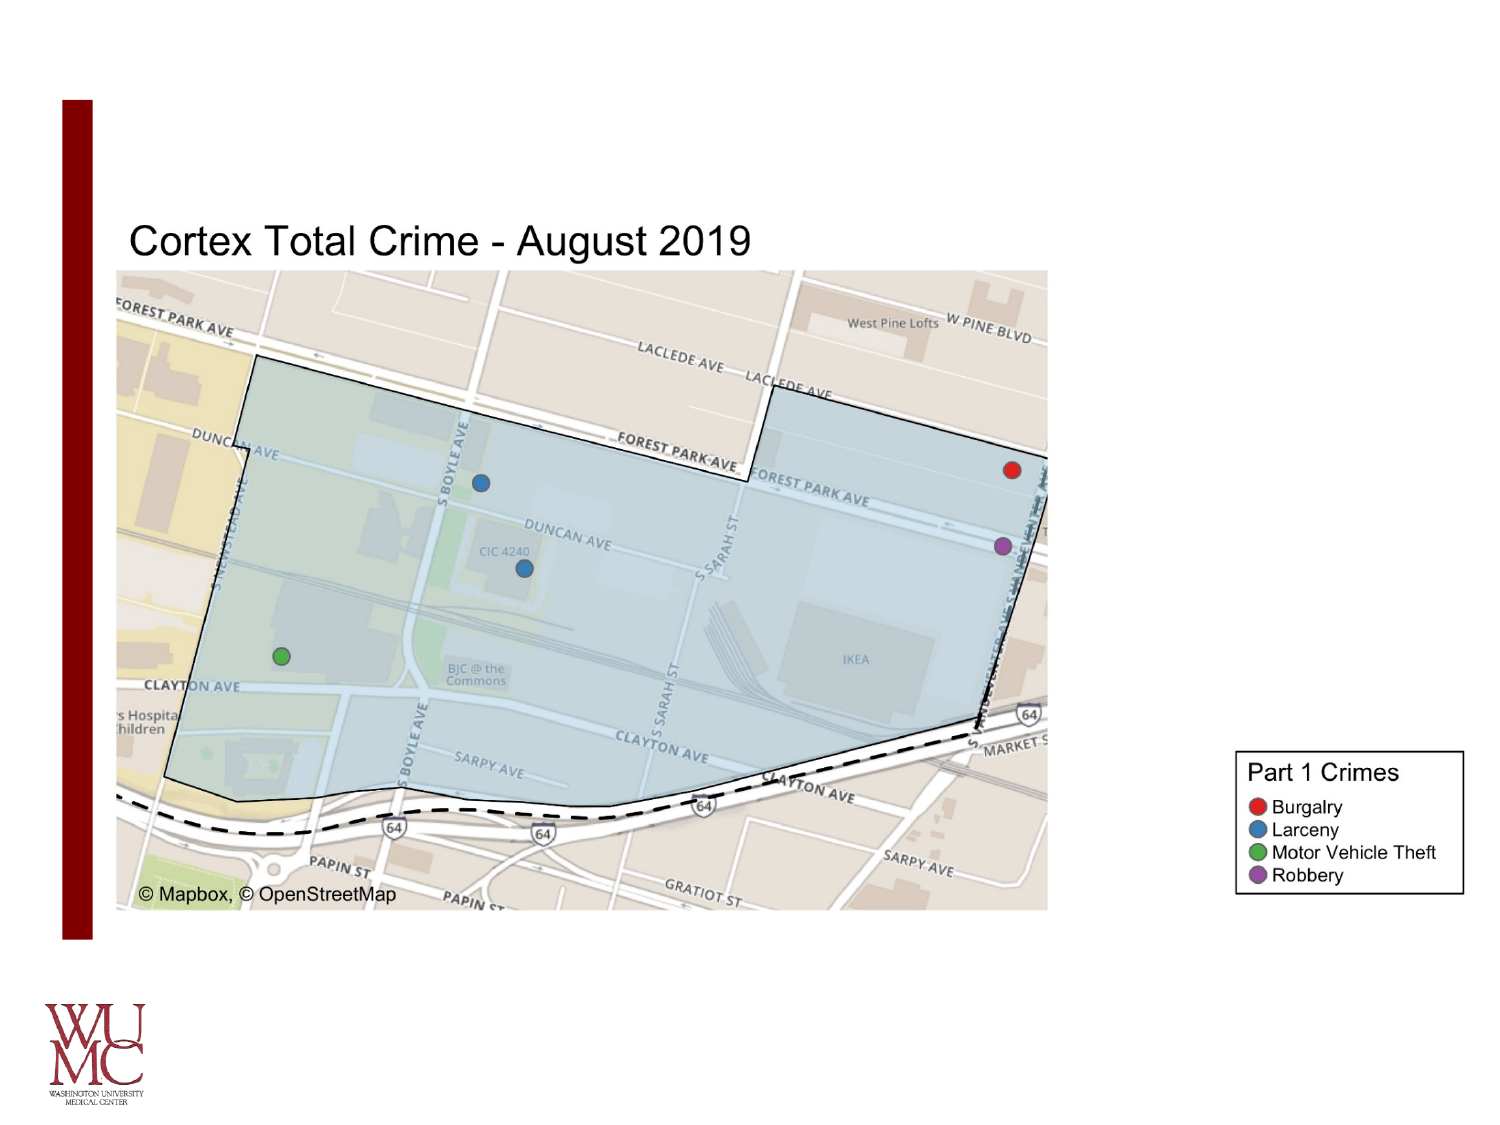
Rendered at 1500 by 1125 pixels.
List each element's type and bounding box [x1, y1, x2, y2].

picture [112, 183, 1476, 913]
picture [41, 996, 156, 1113]
